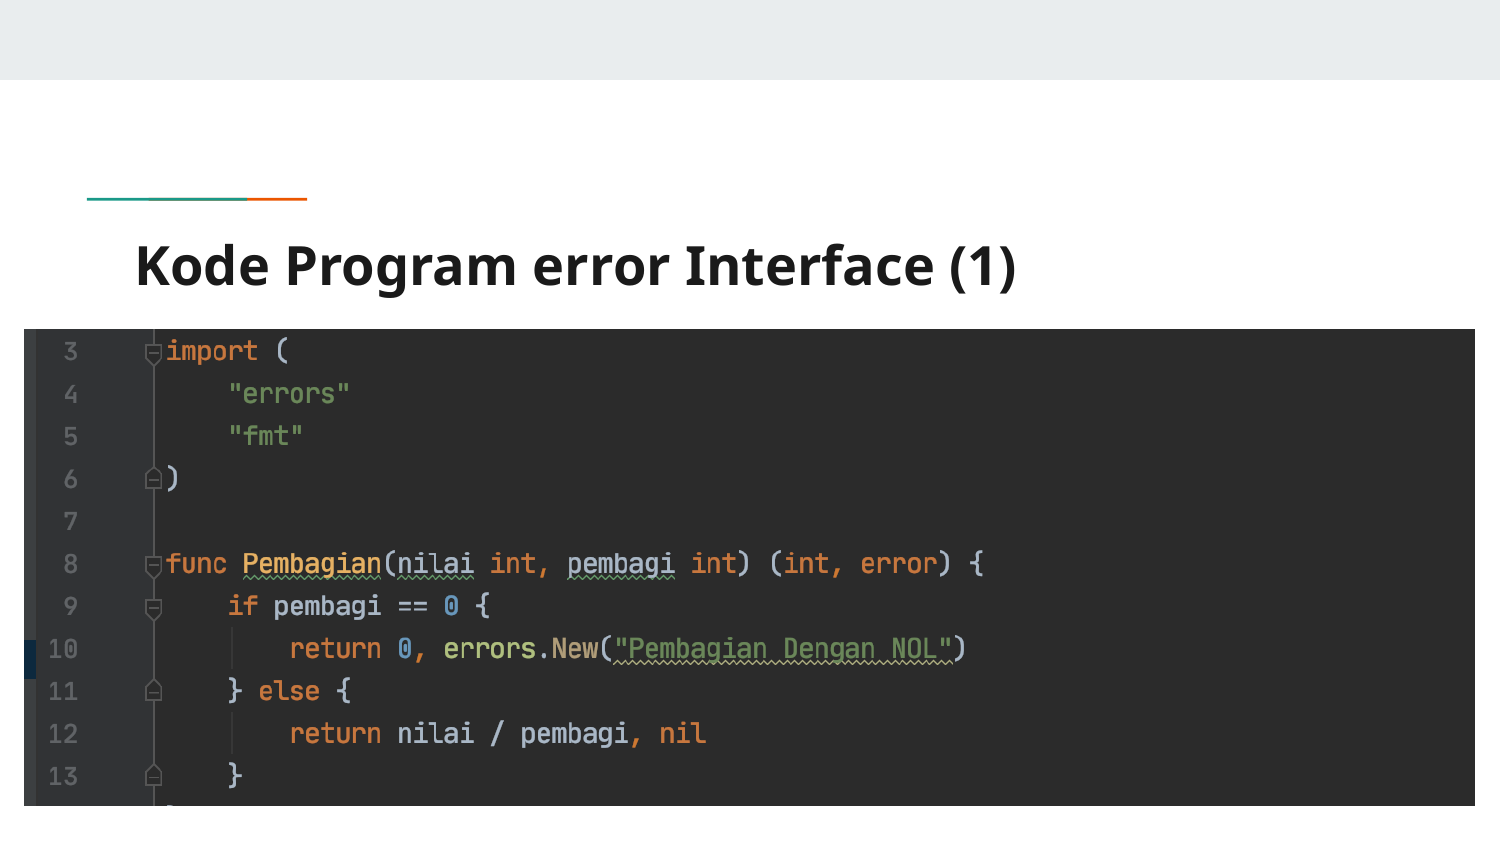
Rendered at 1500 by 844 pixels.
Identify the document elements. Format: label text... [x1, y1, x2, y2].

picture [24, 328, 1476, 806]
title Kode Program error Interface (1) [119, 216, 1381, 305]
